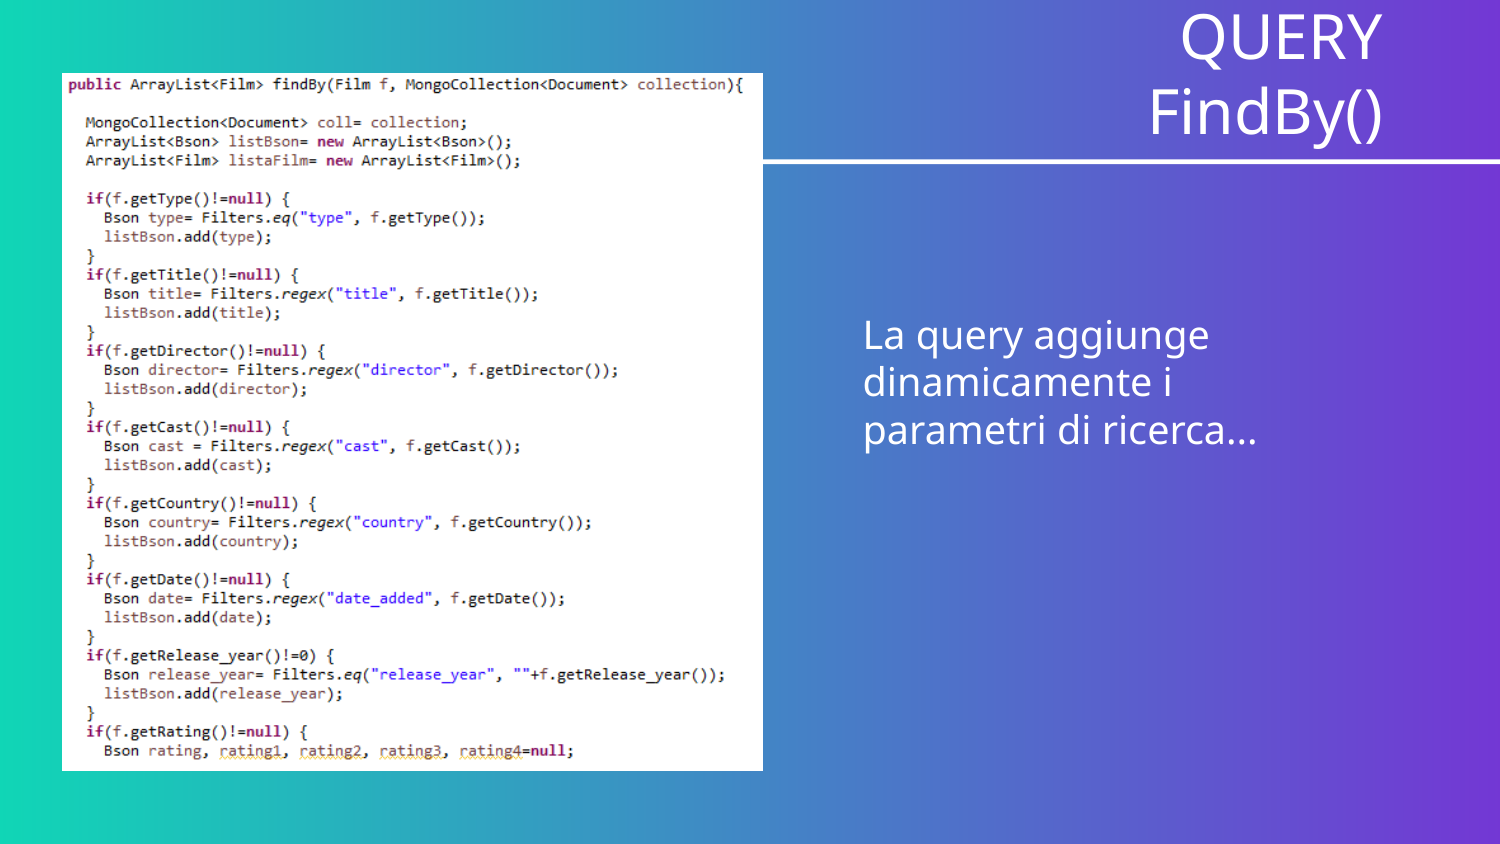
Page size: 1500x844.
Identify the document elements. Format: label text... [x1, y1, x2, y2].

title QUERY FindBy() [931, 22, 1399, 162]
text_box La query aggiunge dinamicamente i parametri di ricerca... [847, 294, 1342, 844]
picture [62, 72, 763, 771]
